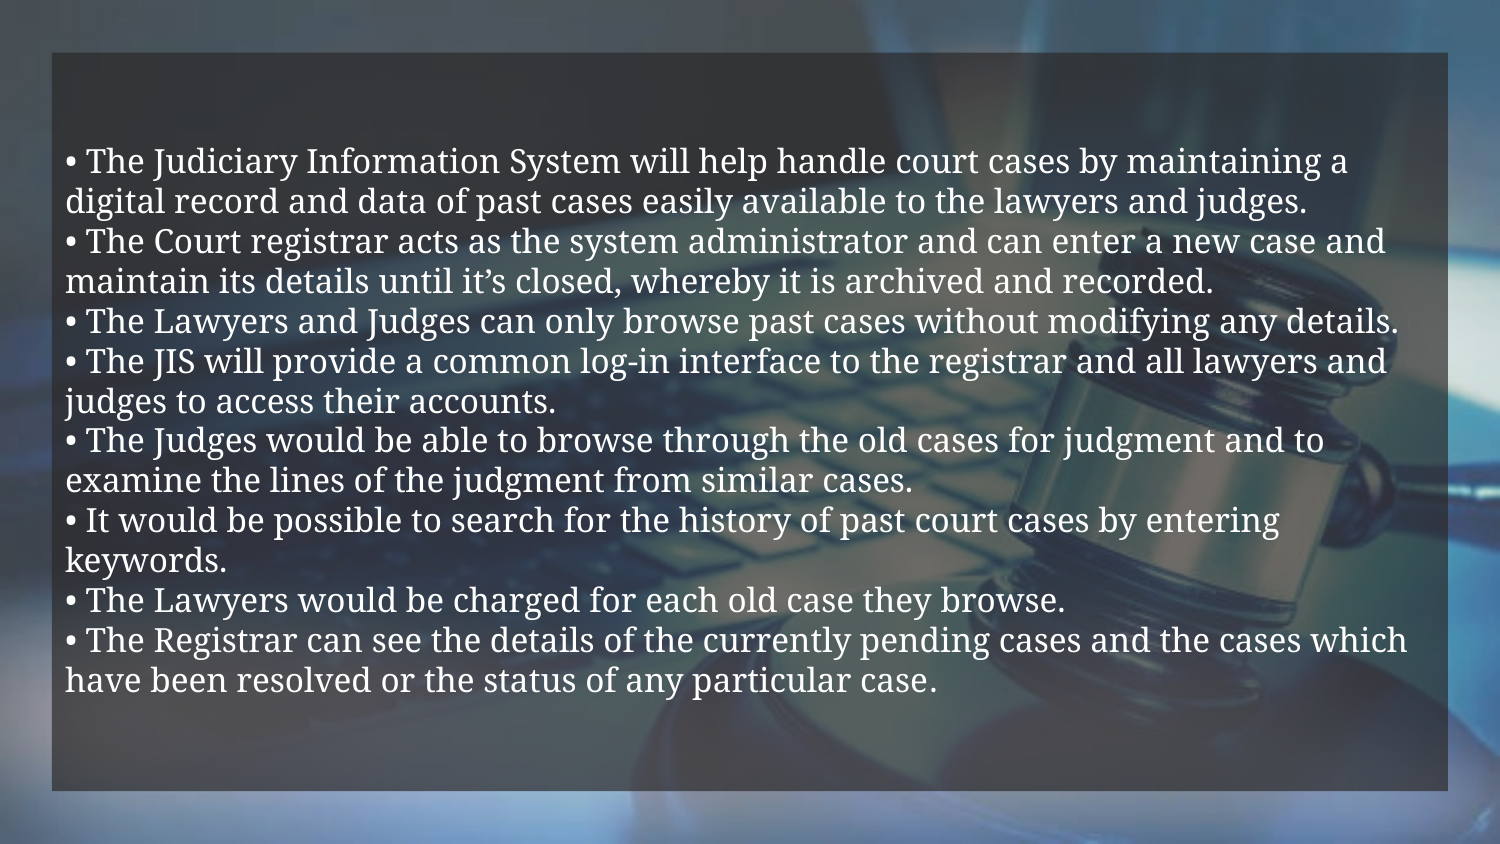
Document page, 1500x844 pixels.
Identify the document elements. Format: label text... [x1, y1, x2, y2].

title • The Judiciary Information System will help handle court cases by maintaining a digital record and data of past cases easily available to the lawyers and judges. • The Court registrar acts as the system administrator and can enter a new case and maintain its details until it’s closed, whereby it is archived and recorded. • The Lawyers and Judges can only browse past cases without modifying any details. • The JIS will provide a common log-in interface to the registrar and all lawyers and judges to access their accounts. • The Judges would be able to browse through the old cases for judgment and to examine the lines of the judgment from similar cases. • It would be possible to search for the history of past court cases by entering keywords. • The Lawyers would be charged for each old case they browse. • The Registrar can see the details of the currently pending cases and the cases which have been resolved or the status of any particular case. [50, 50, 1438, 790]
